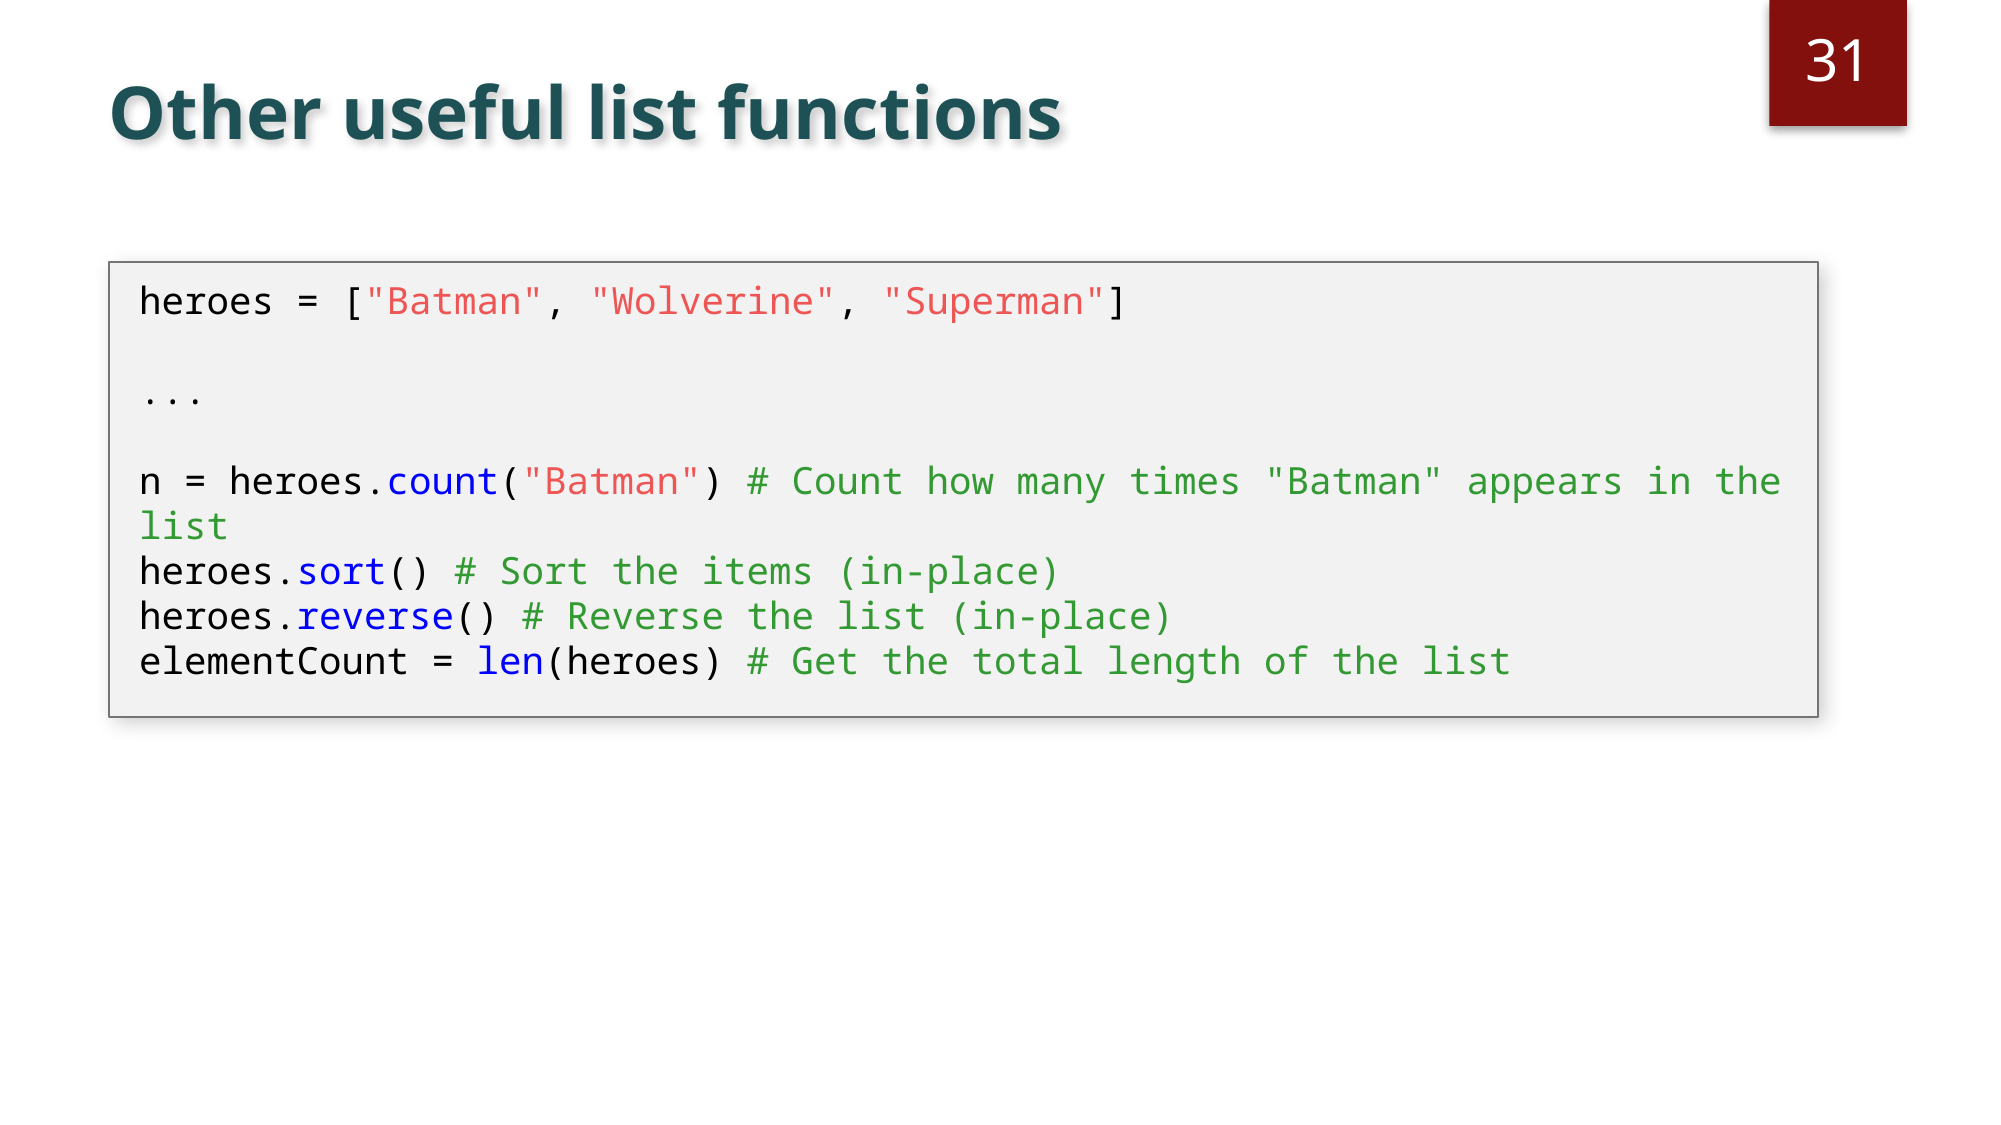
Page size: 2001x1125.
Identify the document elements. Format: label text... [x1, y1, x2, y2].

text_box heroes = ["Batman", "Wolverine", "Superman"] ... n = heroes.count("Batman") # Count how many times "Batman" appears in the list heroes.sort() # Sort the items (in-place) heroes.reverse() # Reverse the list (in-place) elementCount = len(heroes) # Get the total length of the list [109, 262, 1818, 717]
title Other useful list functions [93, 59, 1731, 156]
slide_number 31 [1769, 0, 1907, 126]
